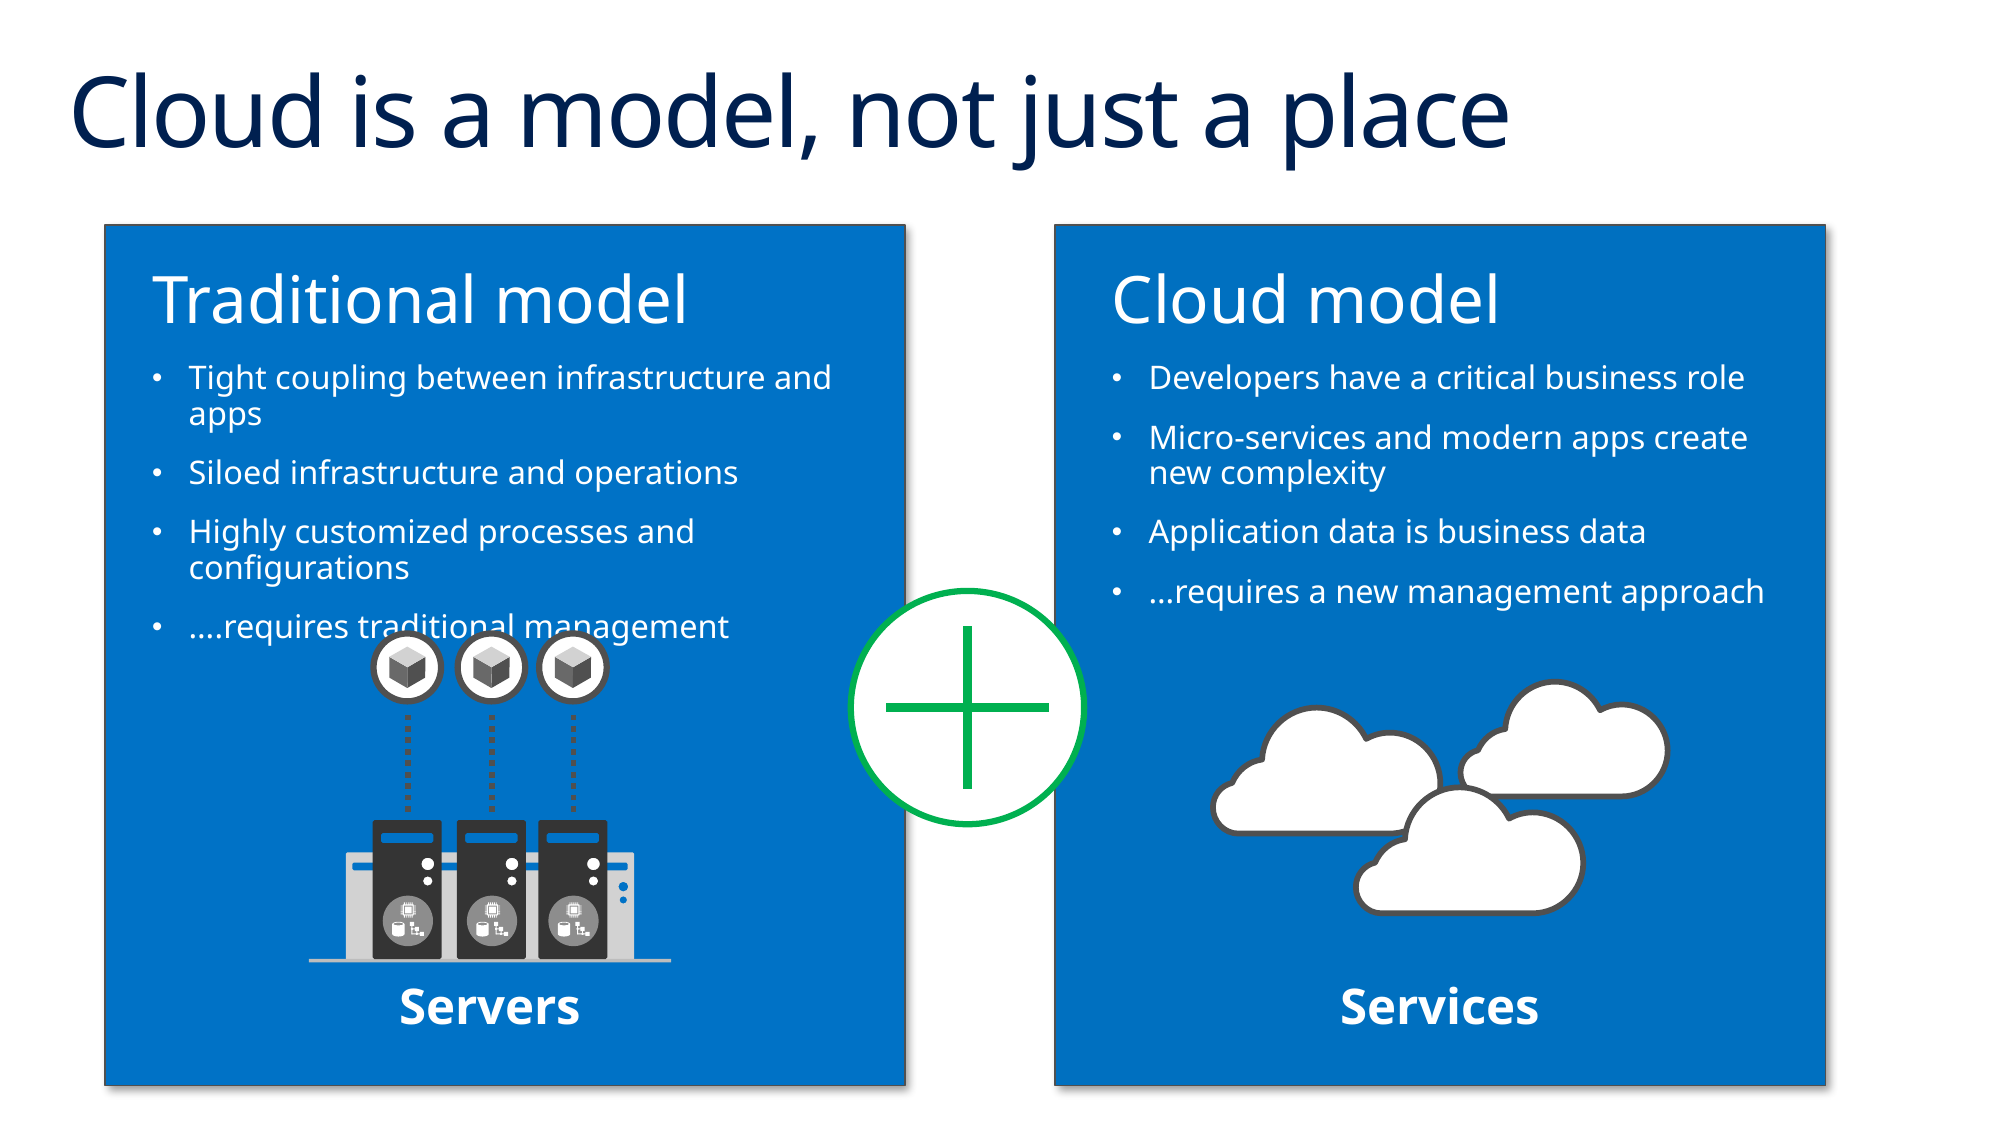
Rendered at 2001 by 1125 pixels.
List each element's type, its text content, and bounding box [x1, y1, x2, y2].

text_box [104, 224, 906, 1086]
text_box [122, 243, 896, 1062]
text_box [1054, 224, 1826, 1086]
title Cloud is a model, not just a place [44, 47, 1957, 196]
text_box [1082, 243, 1799, 1062]
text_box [850, 590, 1085, 825]
